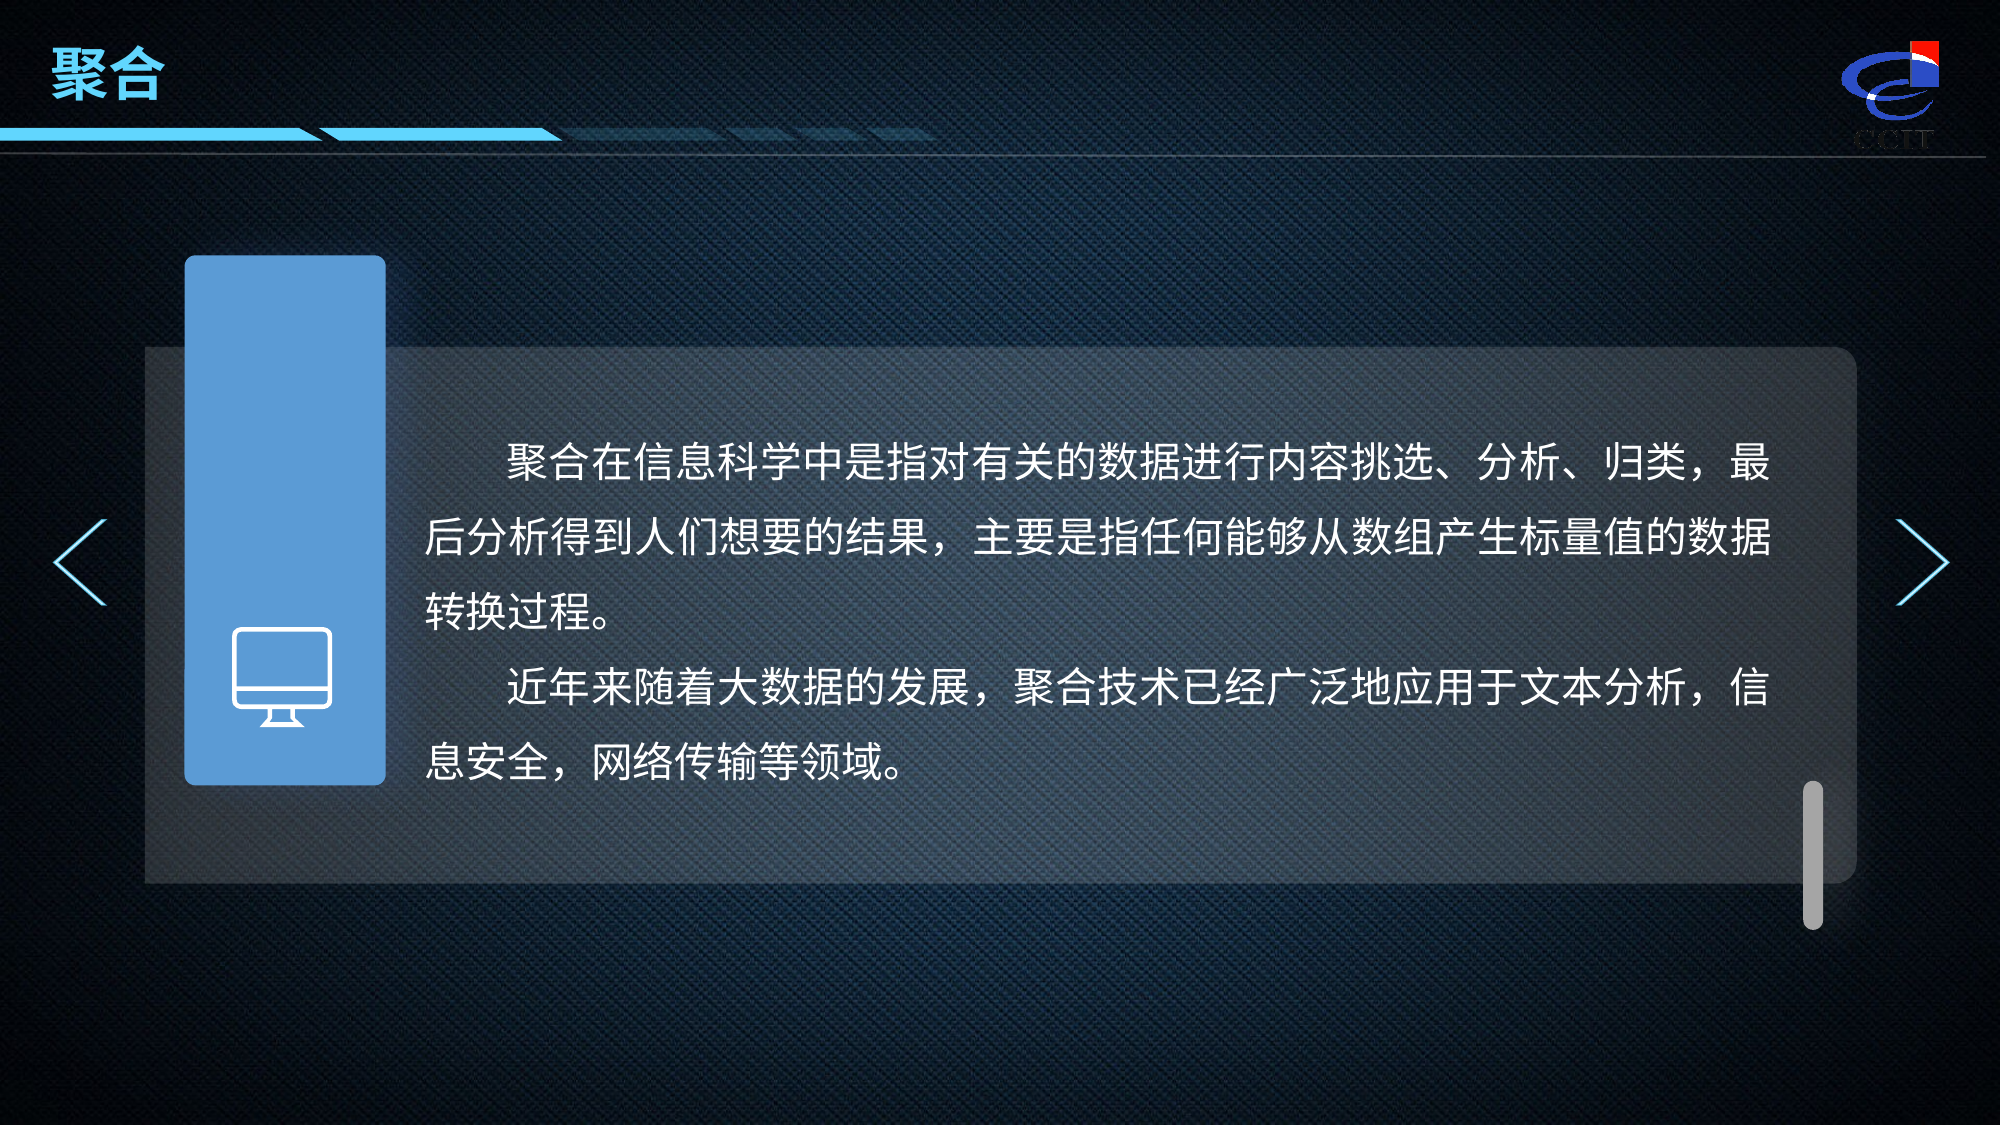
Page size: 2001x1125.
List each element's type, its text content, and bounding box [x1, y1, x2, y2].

text_box 聚合 [35, 29, 1277, 115]
picture [0, 0, 2000, 1125]
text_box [144, 255, 1857, 930]
